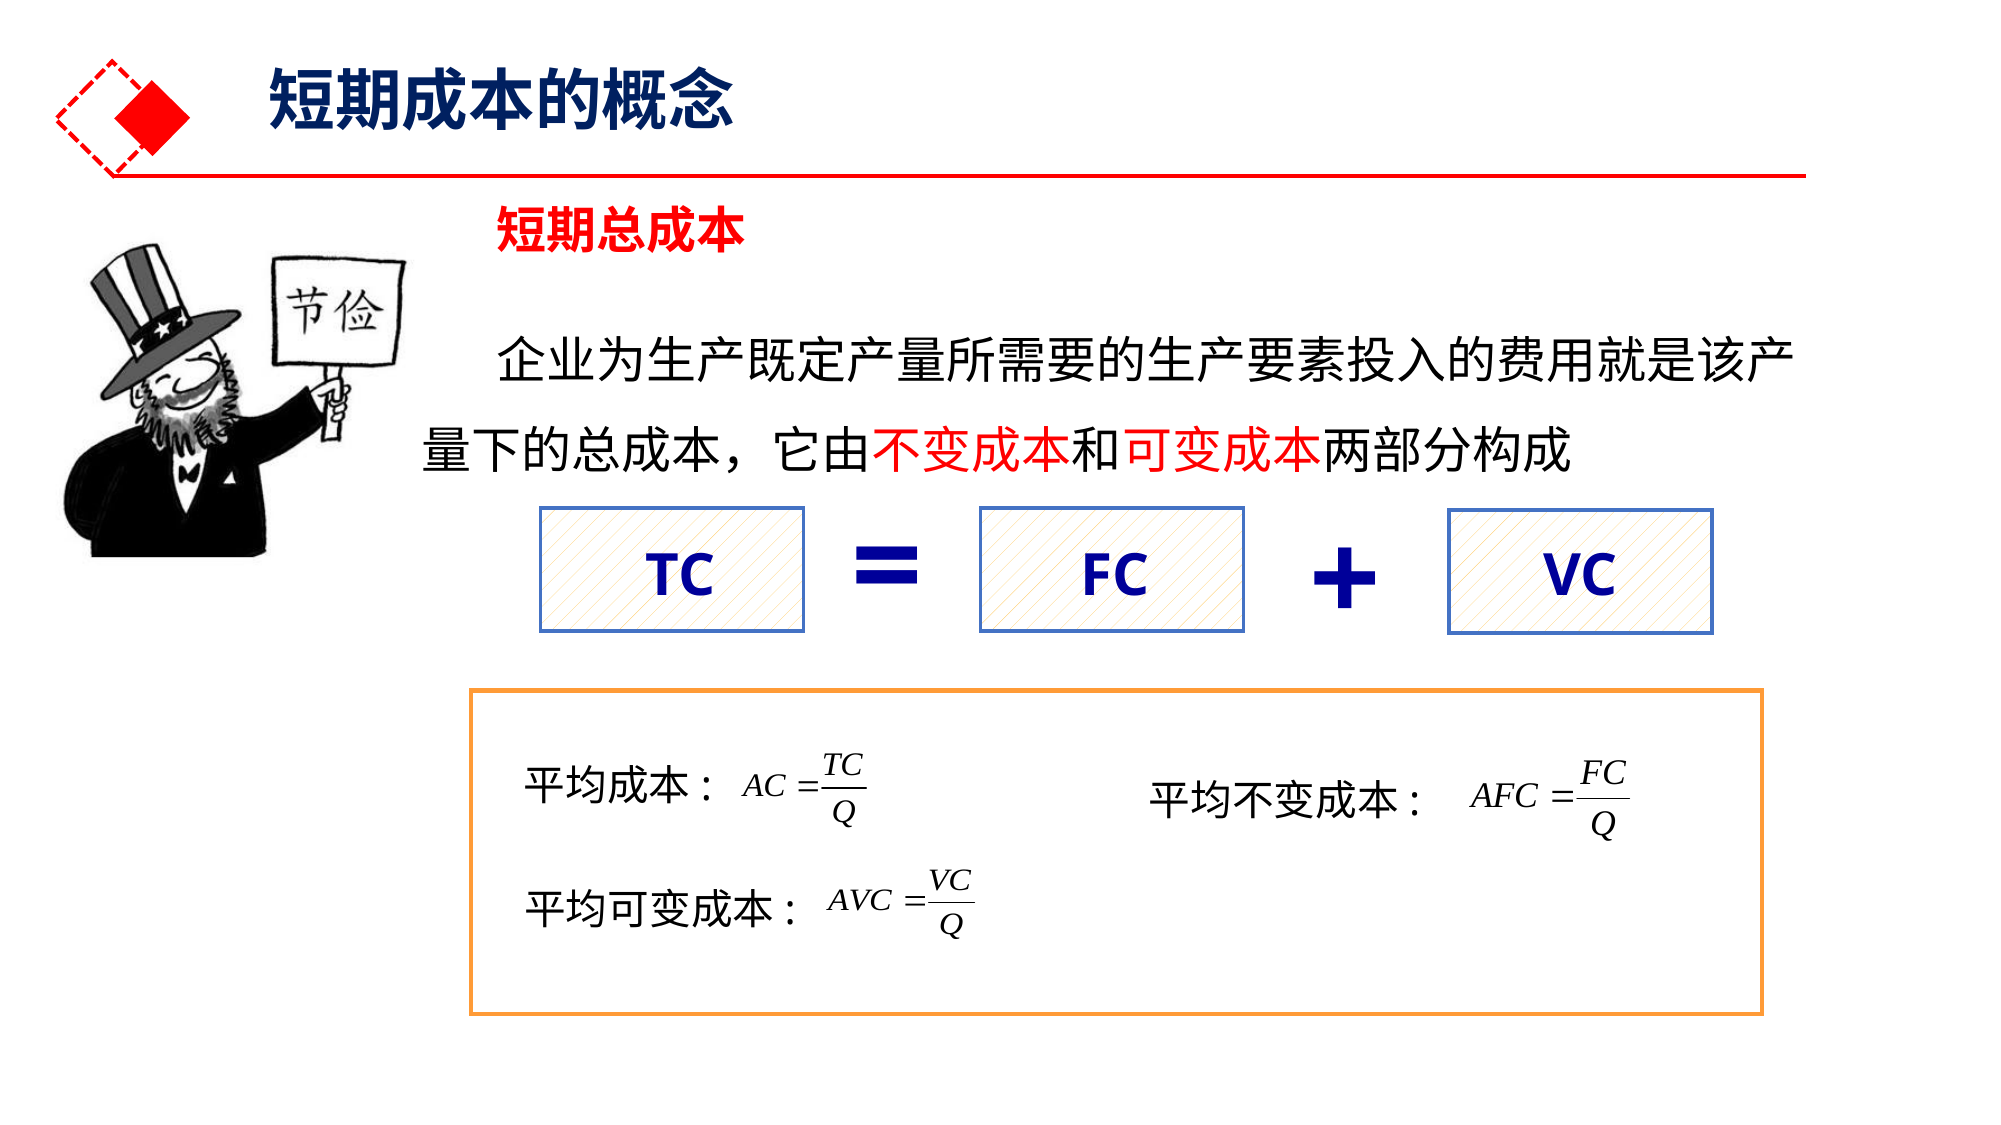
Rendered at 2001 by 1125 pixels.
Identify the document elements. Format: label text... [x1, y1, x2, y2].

text_box 短期成本的概念 [253, 59, 1979, 207]
text_box = [836, 509, 983, 610]
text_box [734, 742, 875, 837]
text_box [1462, 749, 1639, 853]
text_box [540, 507, 804, 632]
text_box FC [983, 509, 1247, 635]
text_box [819, 860, 981, 949]
text_box 企业为生产既定产量所需要的生产要素投入的费用就是该产量下的总成本，它由不变成本和可变成本两部分构成 [421, 290, 1823, 486]
text_box [470, 690, 1762, 1014]
text_box VC [1449, 509, 1712, 635]
text_box + [1295, 522, 1396, 623]
text_box [54, 61, 143, 178]
text_box [114, 80, 191, 157]
text_box 短期总成本 [482, 197, 783, 260]
picture [2, 215, 421, 592]
text_box TC [549, 509, 812, 635]
